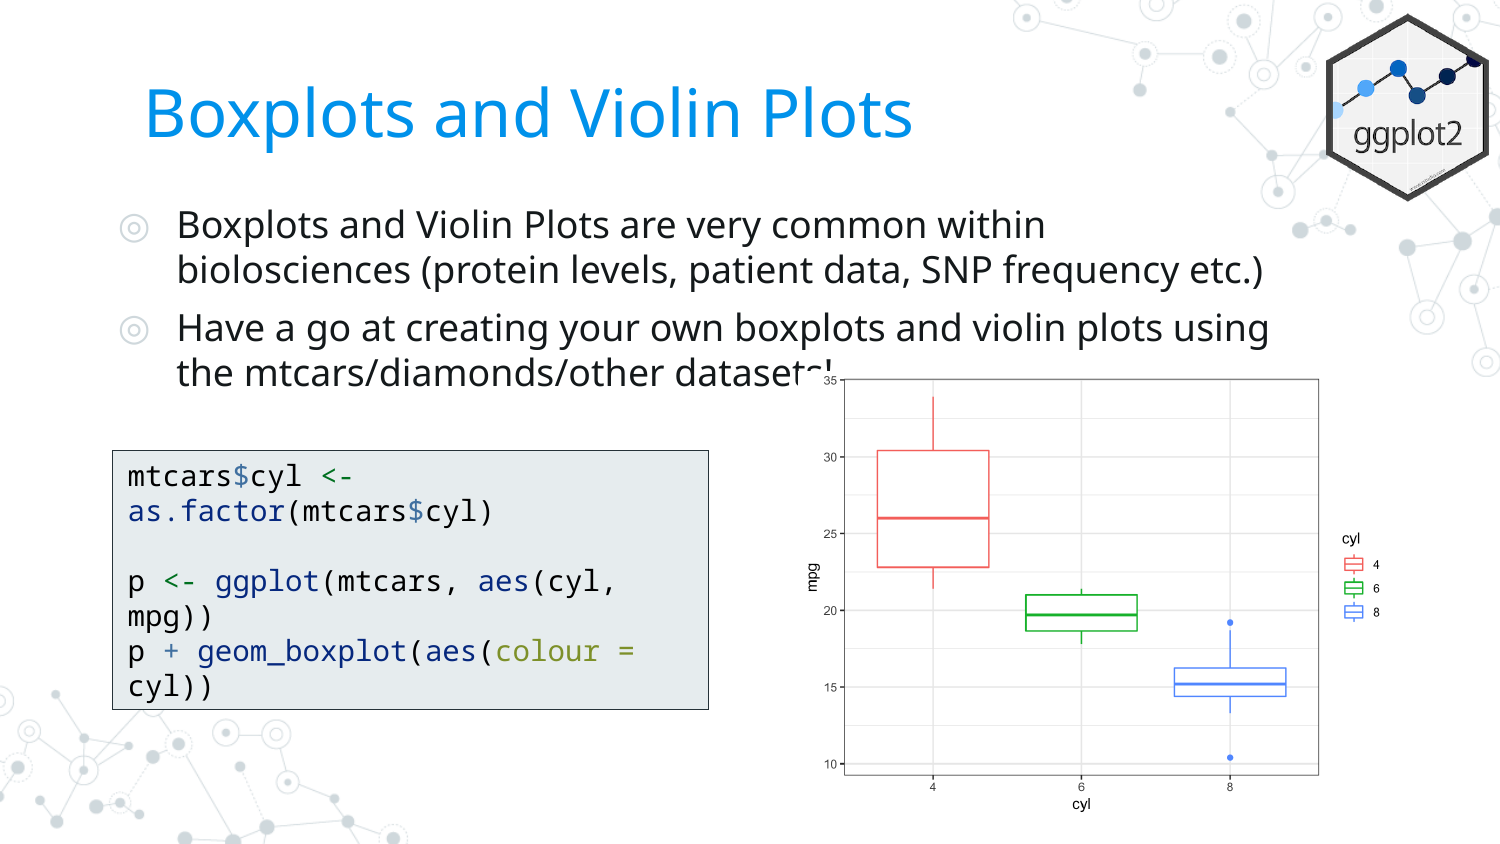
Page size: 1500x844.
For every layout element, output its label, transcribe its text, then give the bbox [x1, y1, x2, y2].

title Boxplots and Violin Plots [128, 50, 1321, 166]
picture [0, 0, 1500, 844]
text_box mtcars$cyl <- as.factor(mtcars$cyl) p <- ggplot(mtcars, aes(cyl, mpg)) p + geom_boxplot(aes(colour = cyl)) [112, 450, 709, 710]
list Boxplots and Violin Plots are very common within biolosciences (protein levels, patient data, SNP frequency etc.) Have a go at creating your own boxplots and violin plots using the mtcars/diamonds/other datasets! [86, 186, 1305, 430]
